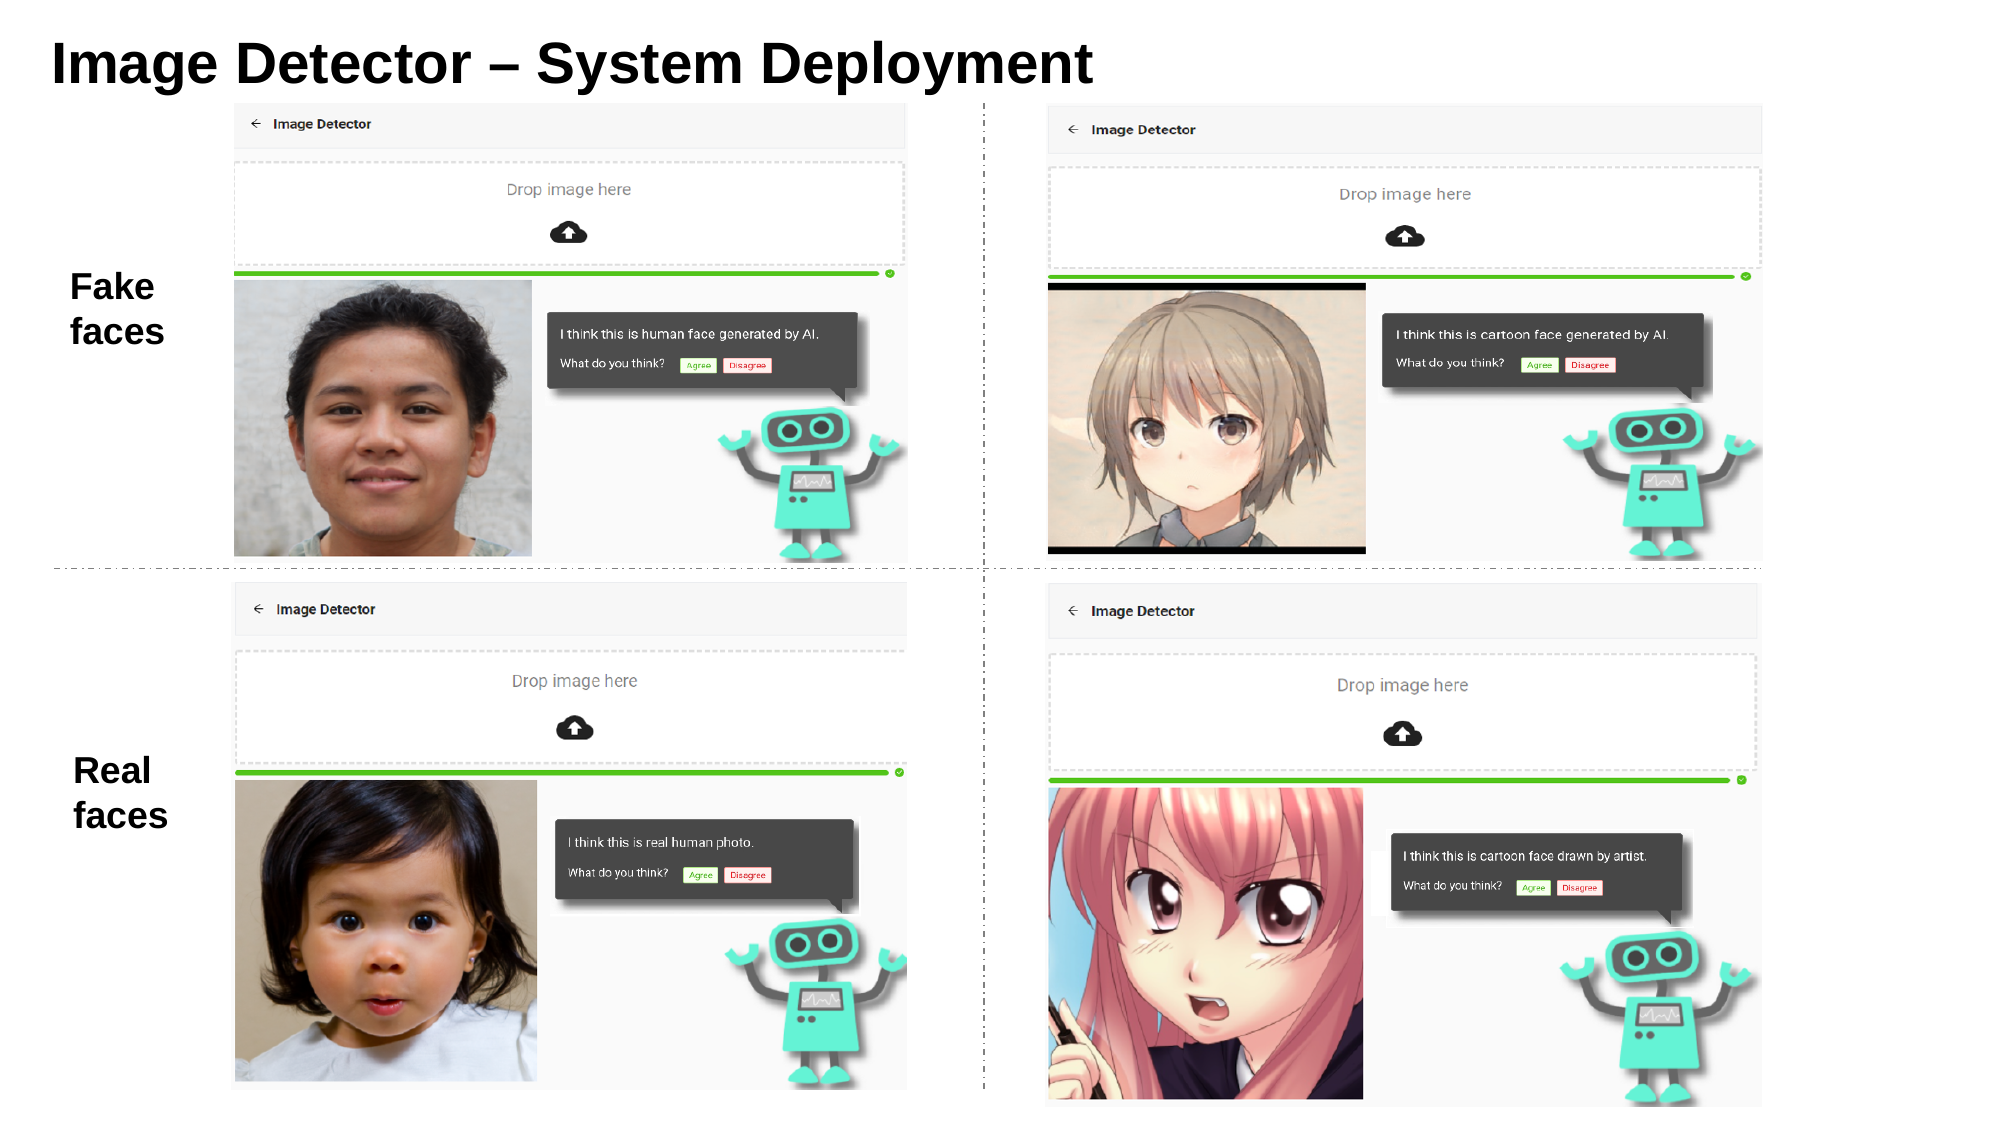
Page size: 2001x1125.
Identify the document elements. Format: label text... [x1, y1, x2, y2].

picture [1044, 102, 1763, 563]
picture [230, 102, 908, 563]
text_box Real faces [58, 739, 184, 844]
text_box Fake faces [55, 254, 181, 360]
picture [1044, 582, 1763, 1108]
picture [230, 582, 908, 1094]
text_box Image Detector – System Deployment [36, 17, 1457, 103]
